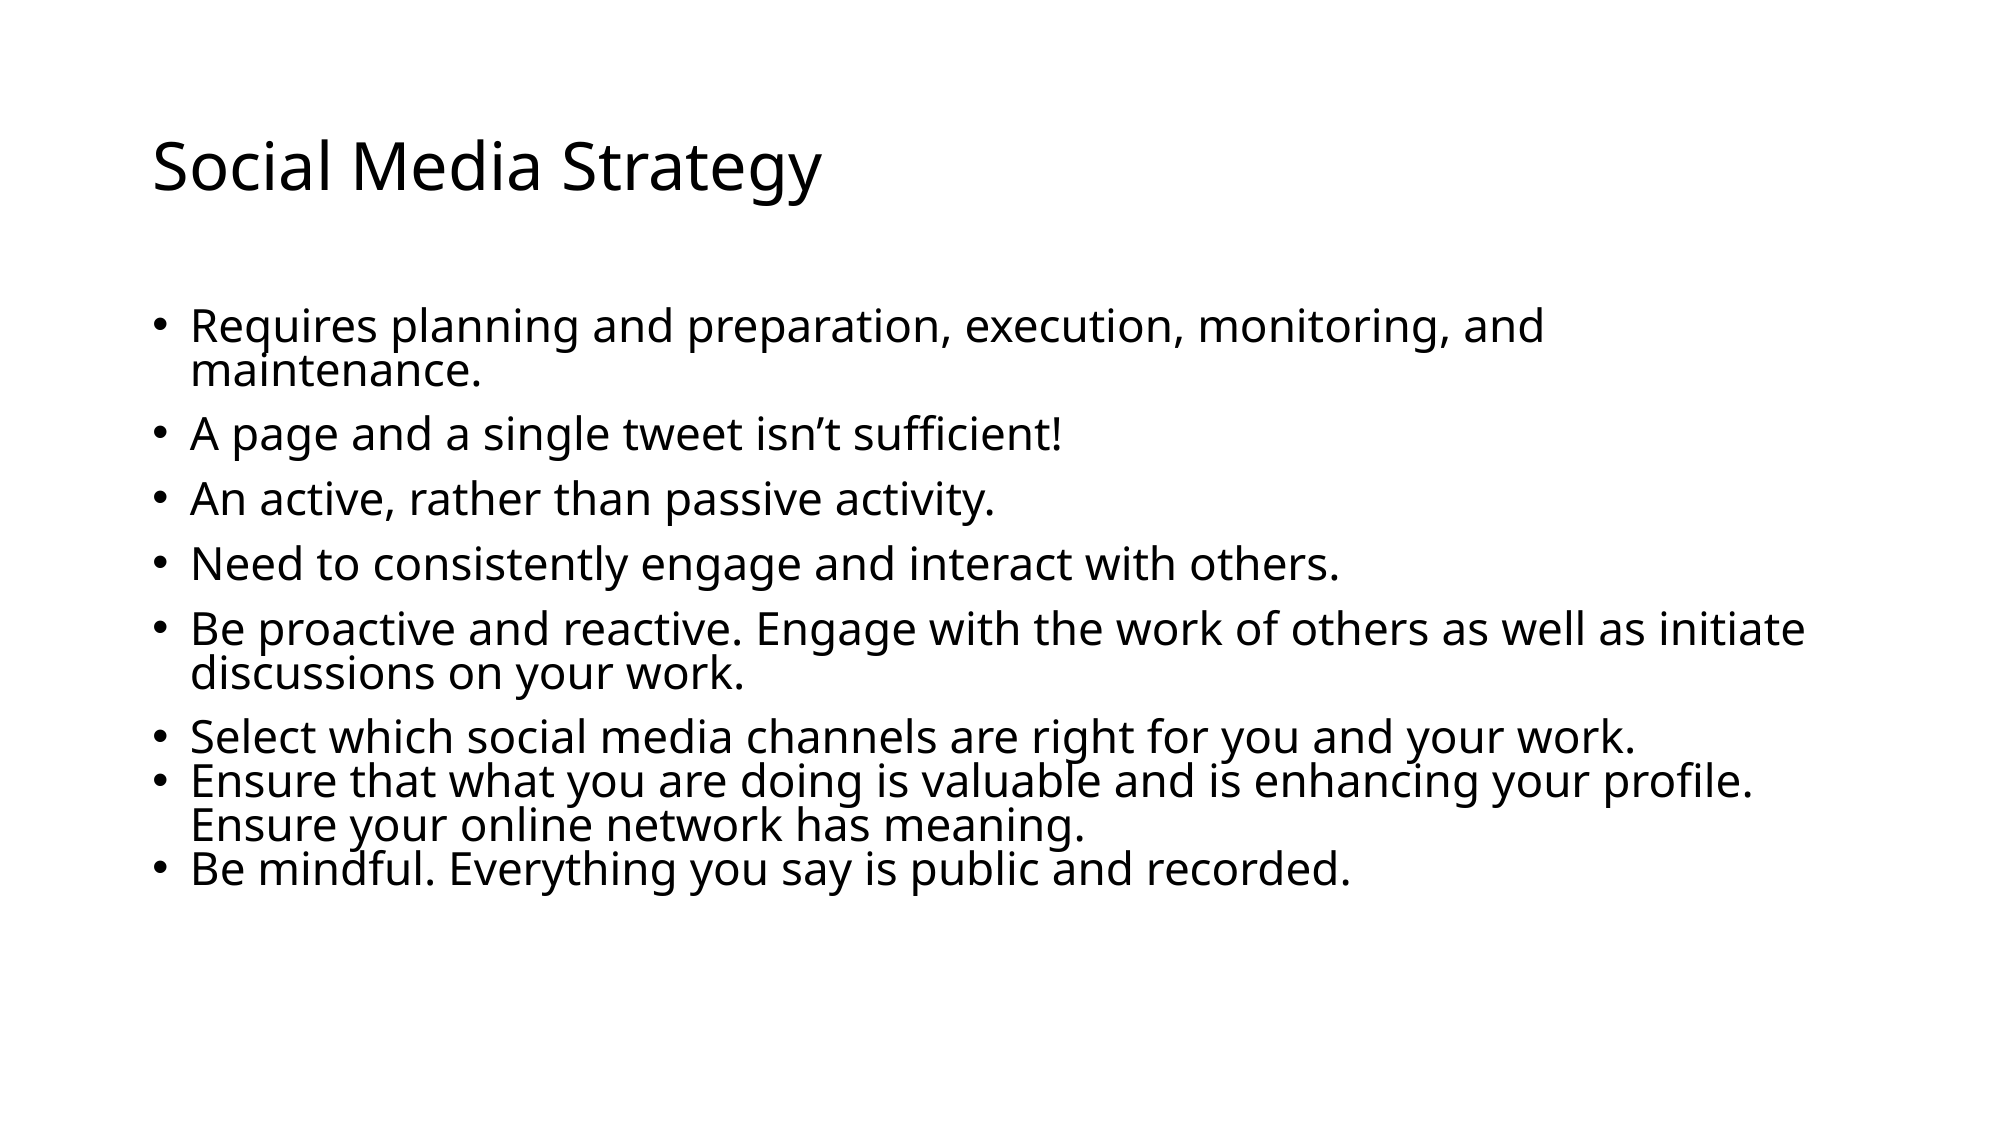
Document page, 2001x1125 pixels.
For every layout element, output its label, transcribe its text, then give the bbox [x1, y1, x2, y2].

list Requires planning and preparation, execution, monitoring, and maintenance. A page and a single tweet isn’t sufficient! An active, rather than passive activity. Need to consistently engage and interact with others. Be proactive and reactive. Engage with the work of others as well as initiate discussions on your work. Select which social media channels are right for you and your work. Ensure that what you are doing is valuable and is enhancing your profile. Ensure your online network has meaning. Be mindful. Everything you say is public and recorded. [137, 299, 1863, 1014]
title Social Media Strategy [137, 59, 1863, 278]
